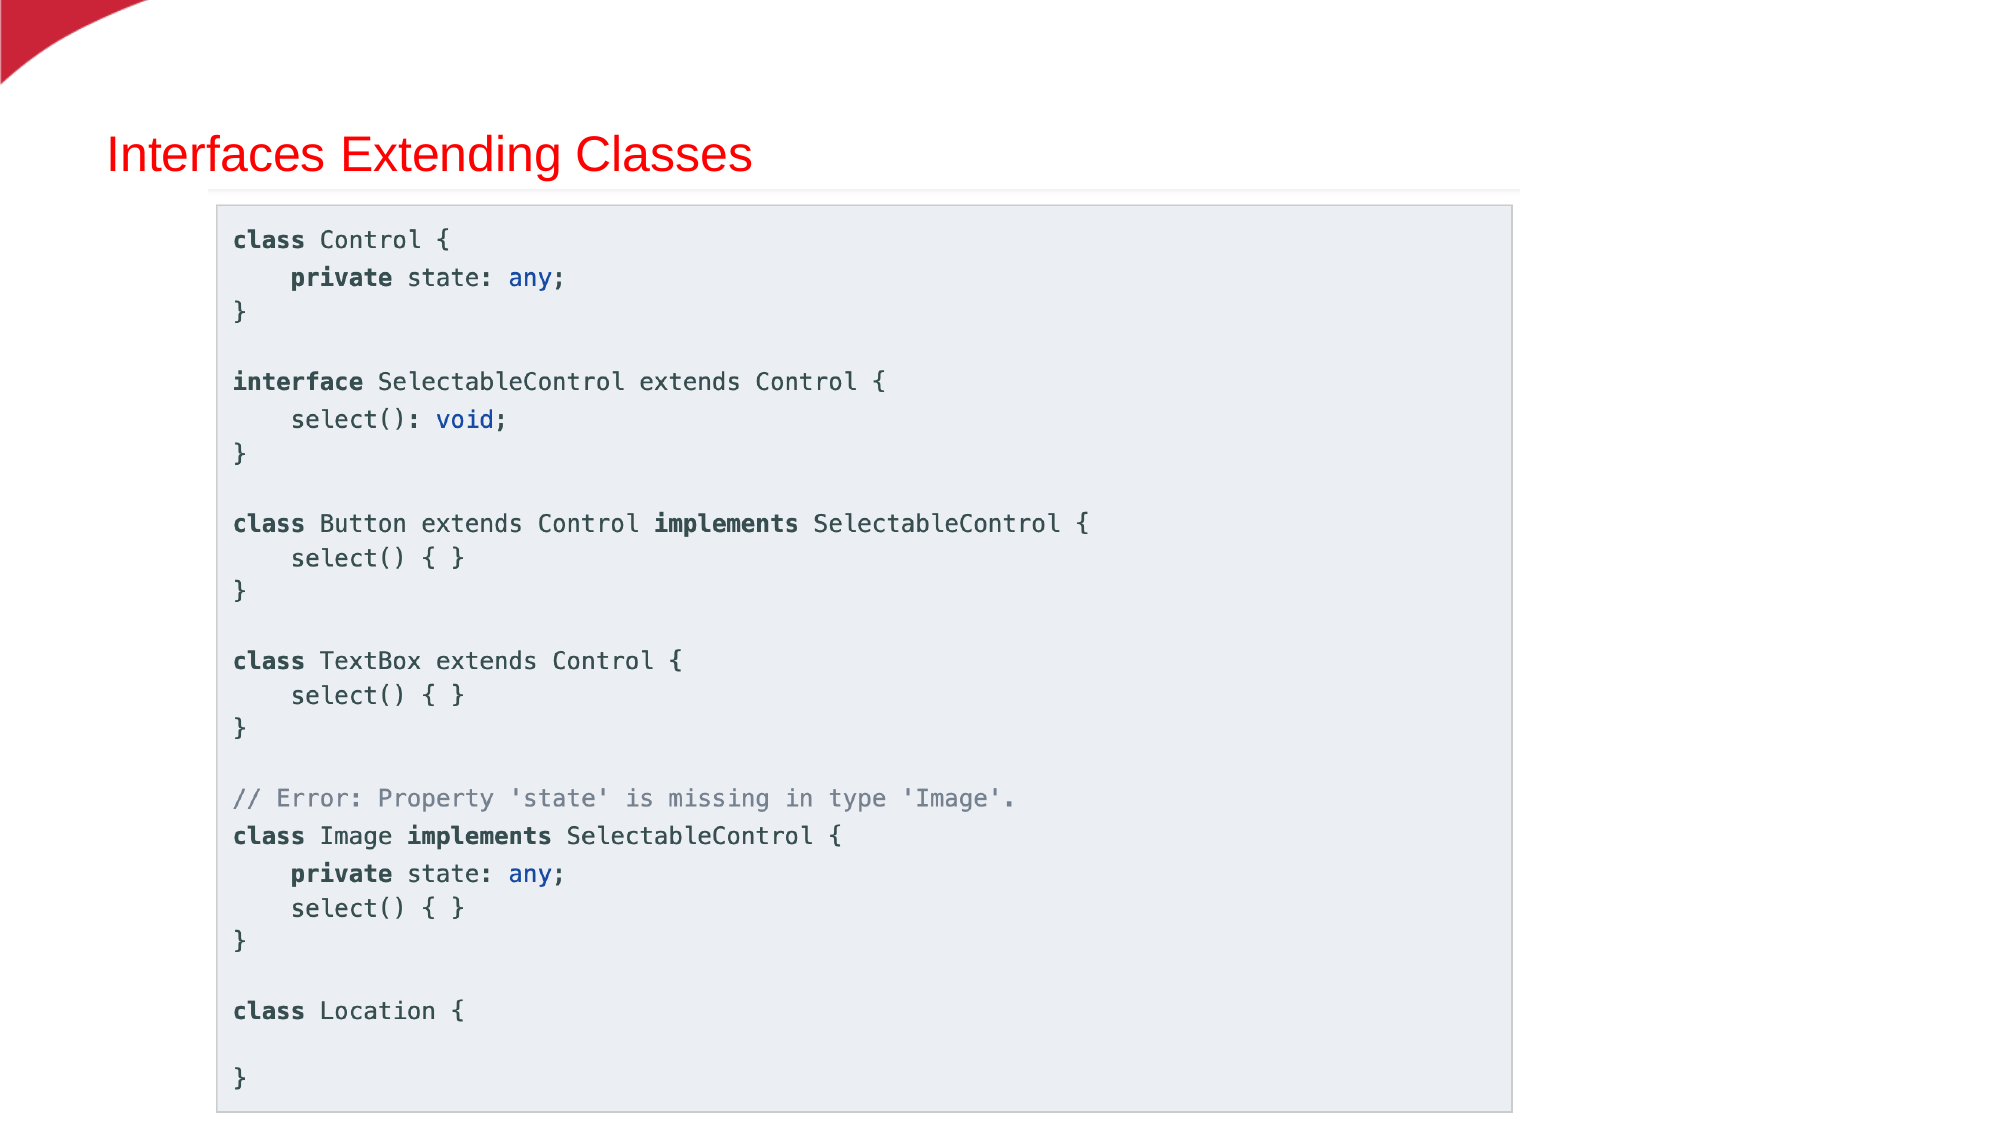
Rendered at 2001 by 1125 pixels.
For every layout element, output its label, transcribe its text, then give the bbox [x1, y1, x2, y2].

picture [208, 189, 1520, 1120]
text_box Interfaces Extending Classes [91, 114, 786, 189]
picture [0, 0, 158, 89]
